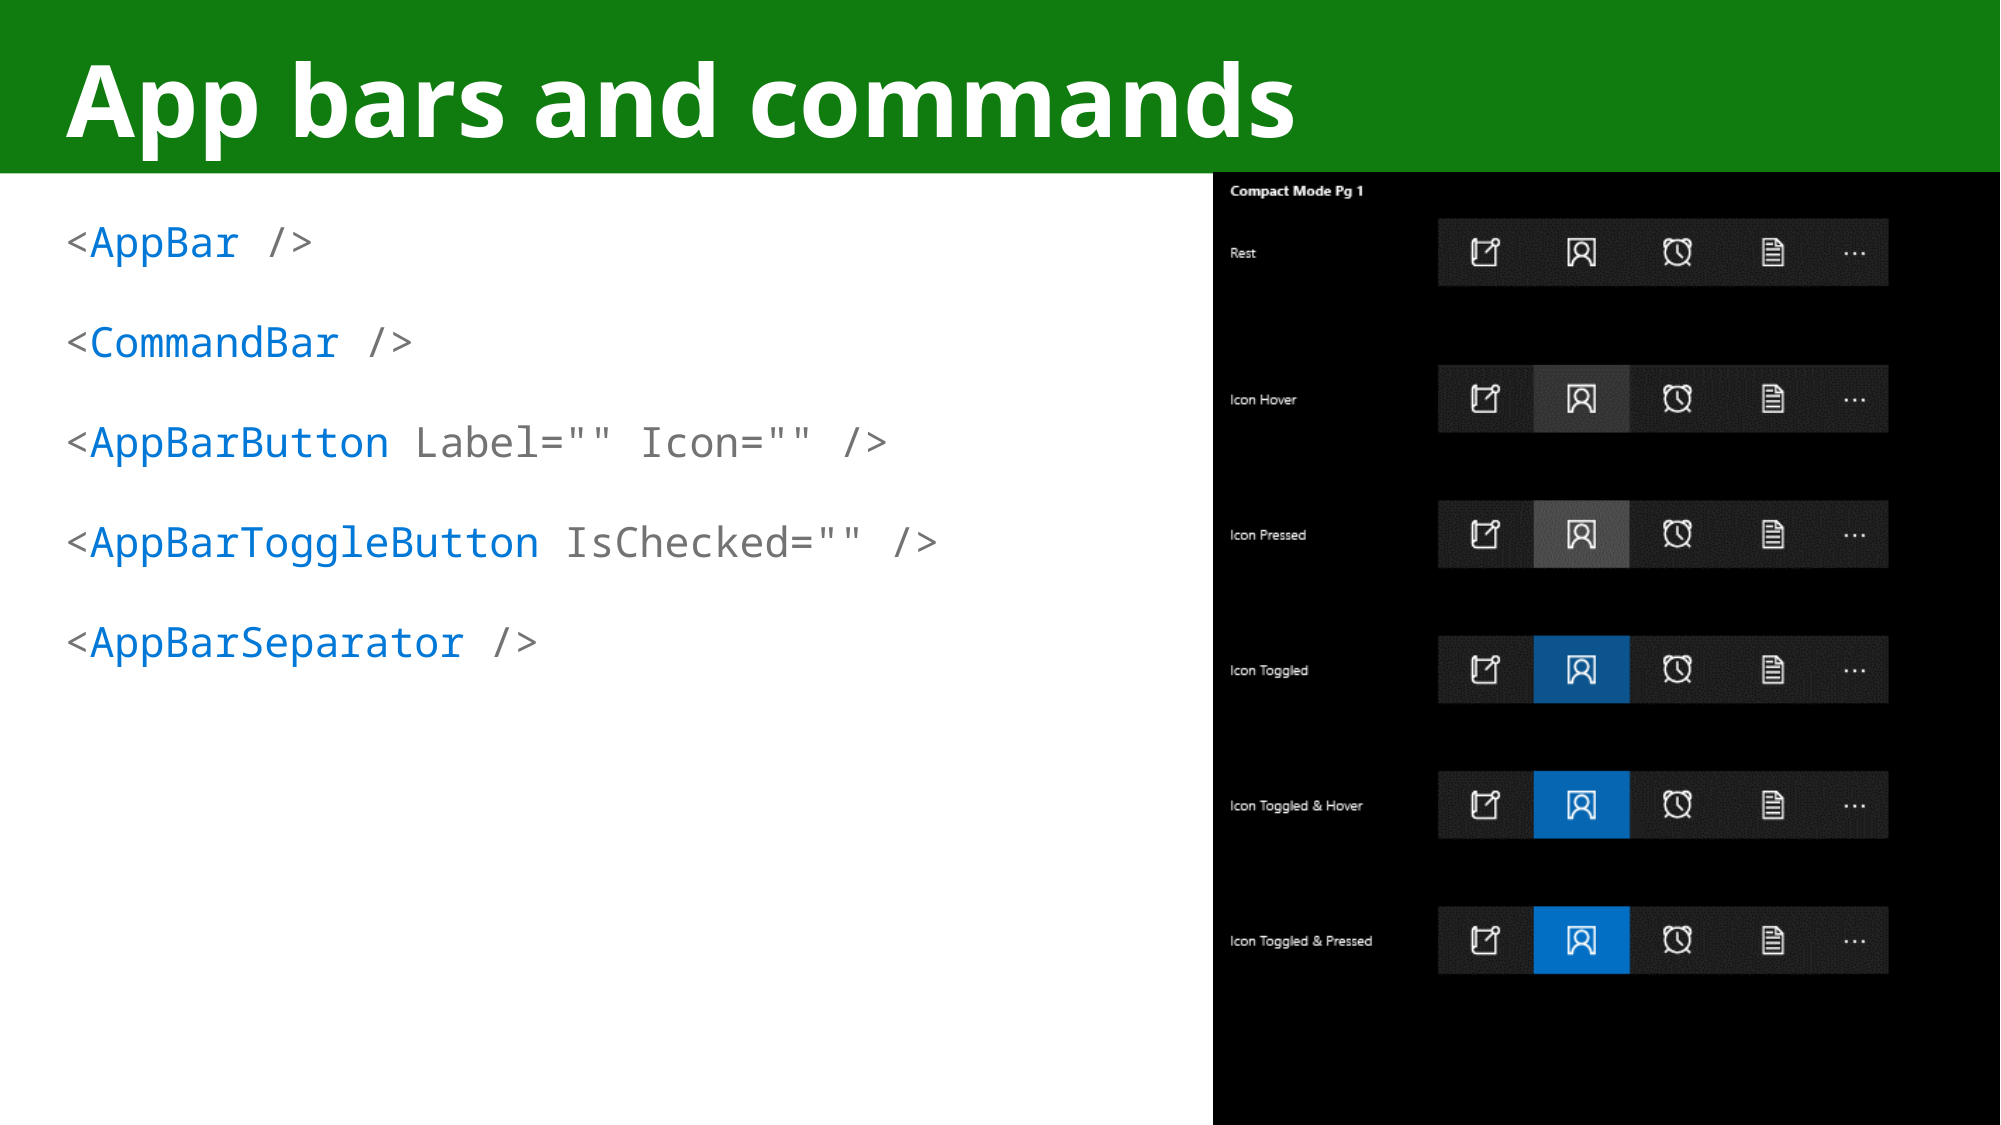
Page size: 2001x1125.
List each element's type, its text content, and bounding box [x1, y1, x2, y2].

picture [1213, 172, 2000, 1125]
list <AppBar /> <CommandBar /> <AppBarButton Label="" Icon="" /> <AppBarToggleButton IsChecked="" /> <AppBarSeparator /> [42, 197, 1213, 1125]
title App bars and commands [44, 33, 1956, 195]
